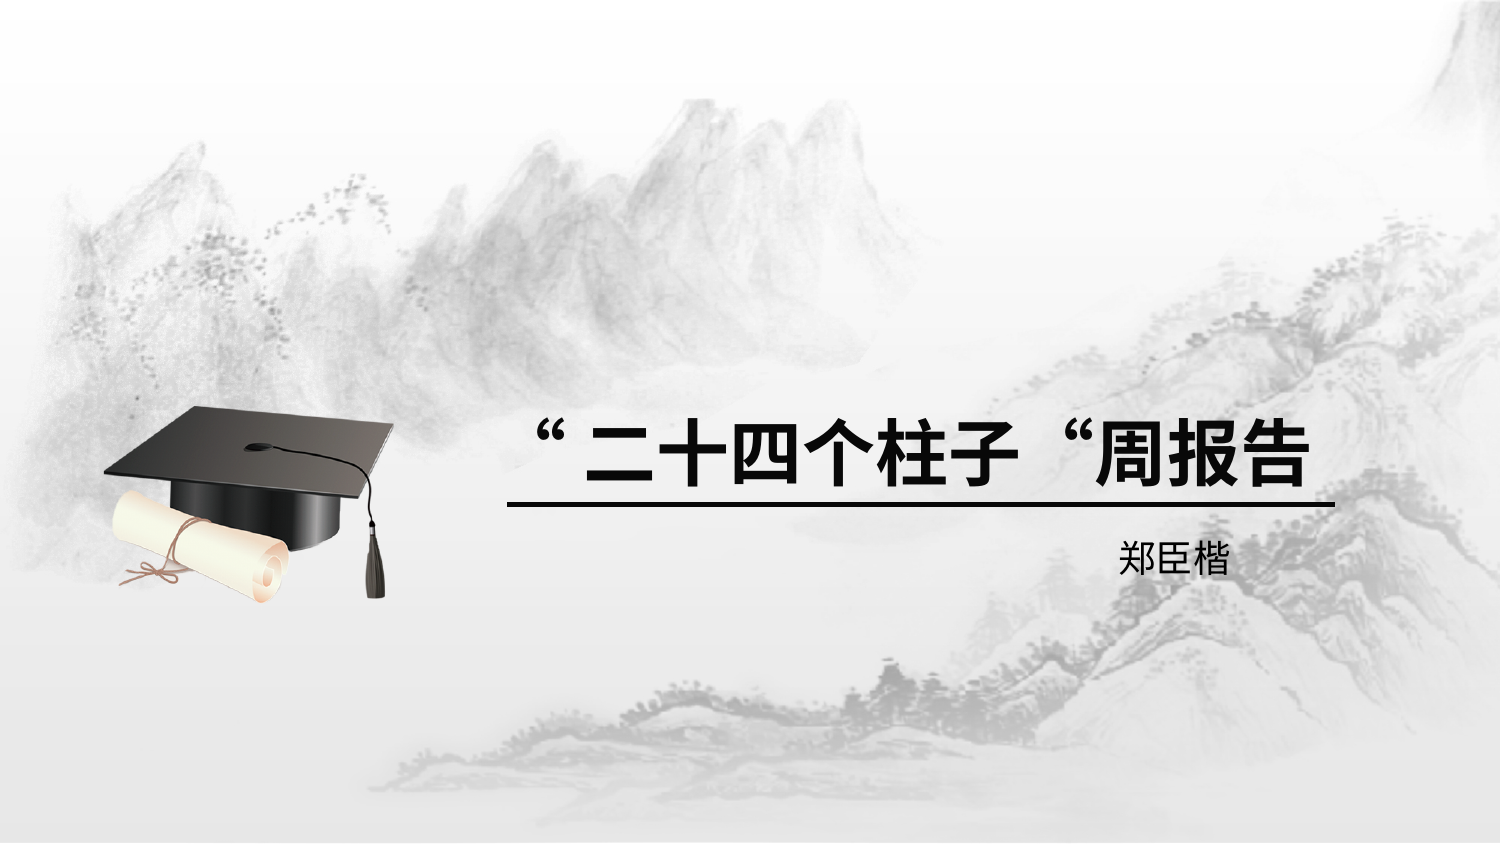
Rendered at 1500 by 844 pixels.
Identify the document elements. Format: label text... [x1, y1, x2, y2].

text_box 郑臣楷 [1103, 527, 1246, 588]
picture [0, 0, 1500, 844]
text_box [560, 530, 1175, 623]
text_box “二十四个柱子“周报告 [478, 399, 1329, 492]
